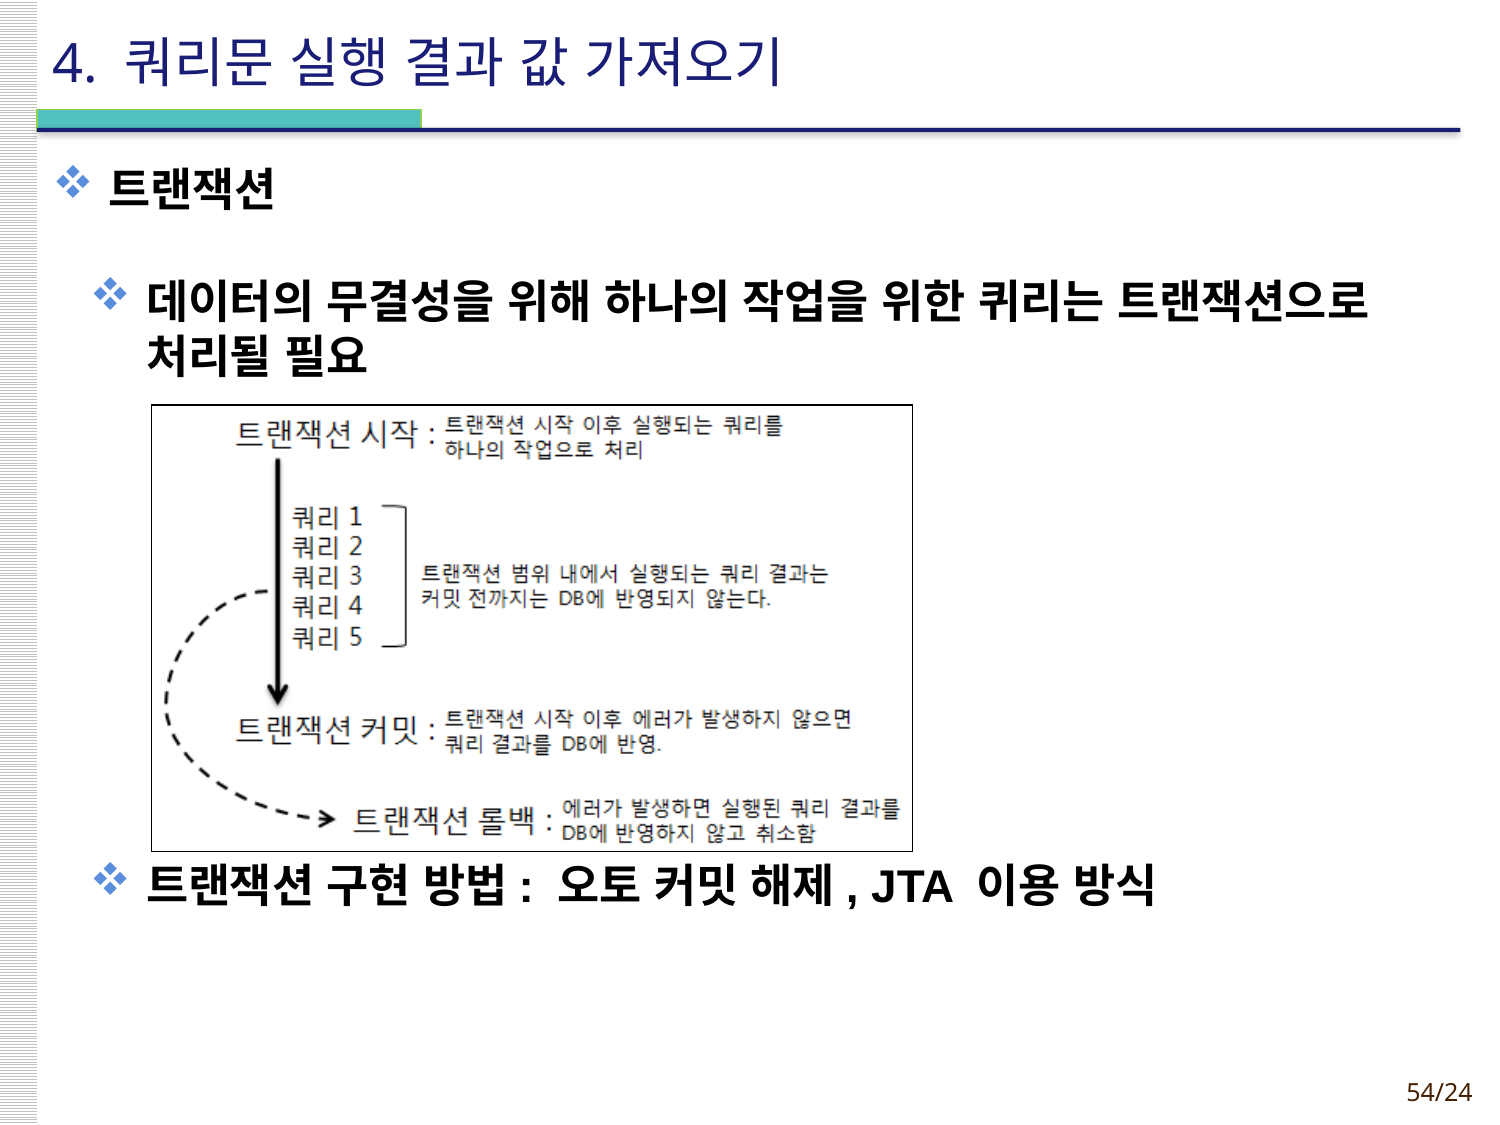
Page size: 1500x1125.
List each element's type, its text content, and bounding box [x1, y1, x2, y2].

list 트랜잭션 [37, 152, 1463, 1091]
title 4. 쿼리문 실행 결과 값 가져오기 [37, 13, 1278, 109]
text_box 데이터의 무결성을 위해 하나의 작업을 위한 퀴리는 트랜잭션으로 처리될 필요 트랜잭션 구현 방법: 오토 커밋 해제, JTA 이용 방식 [74, 264, 1425, 1106]
picture [152, 405, 912, 852]
